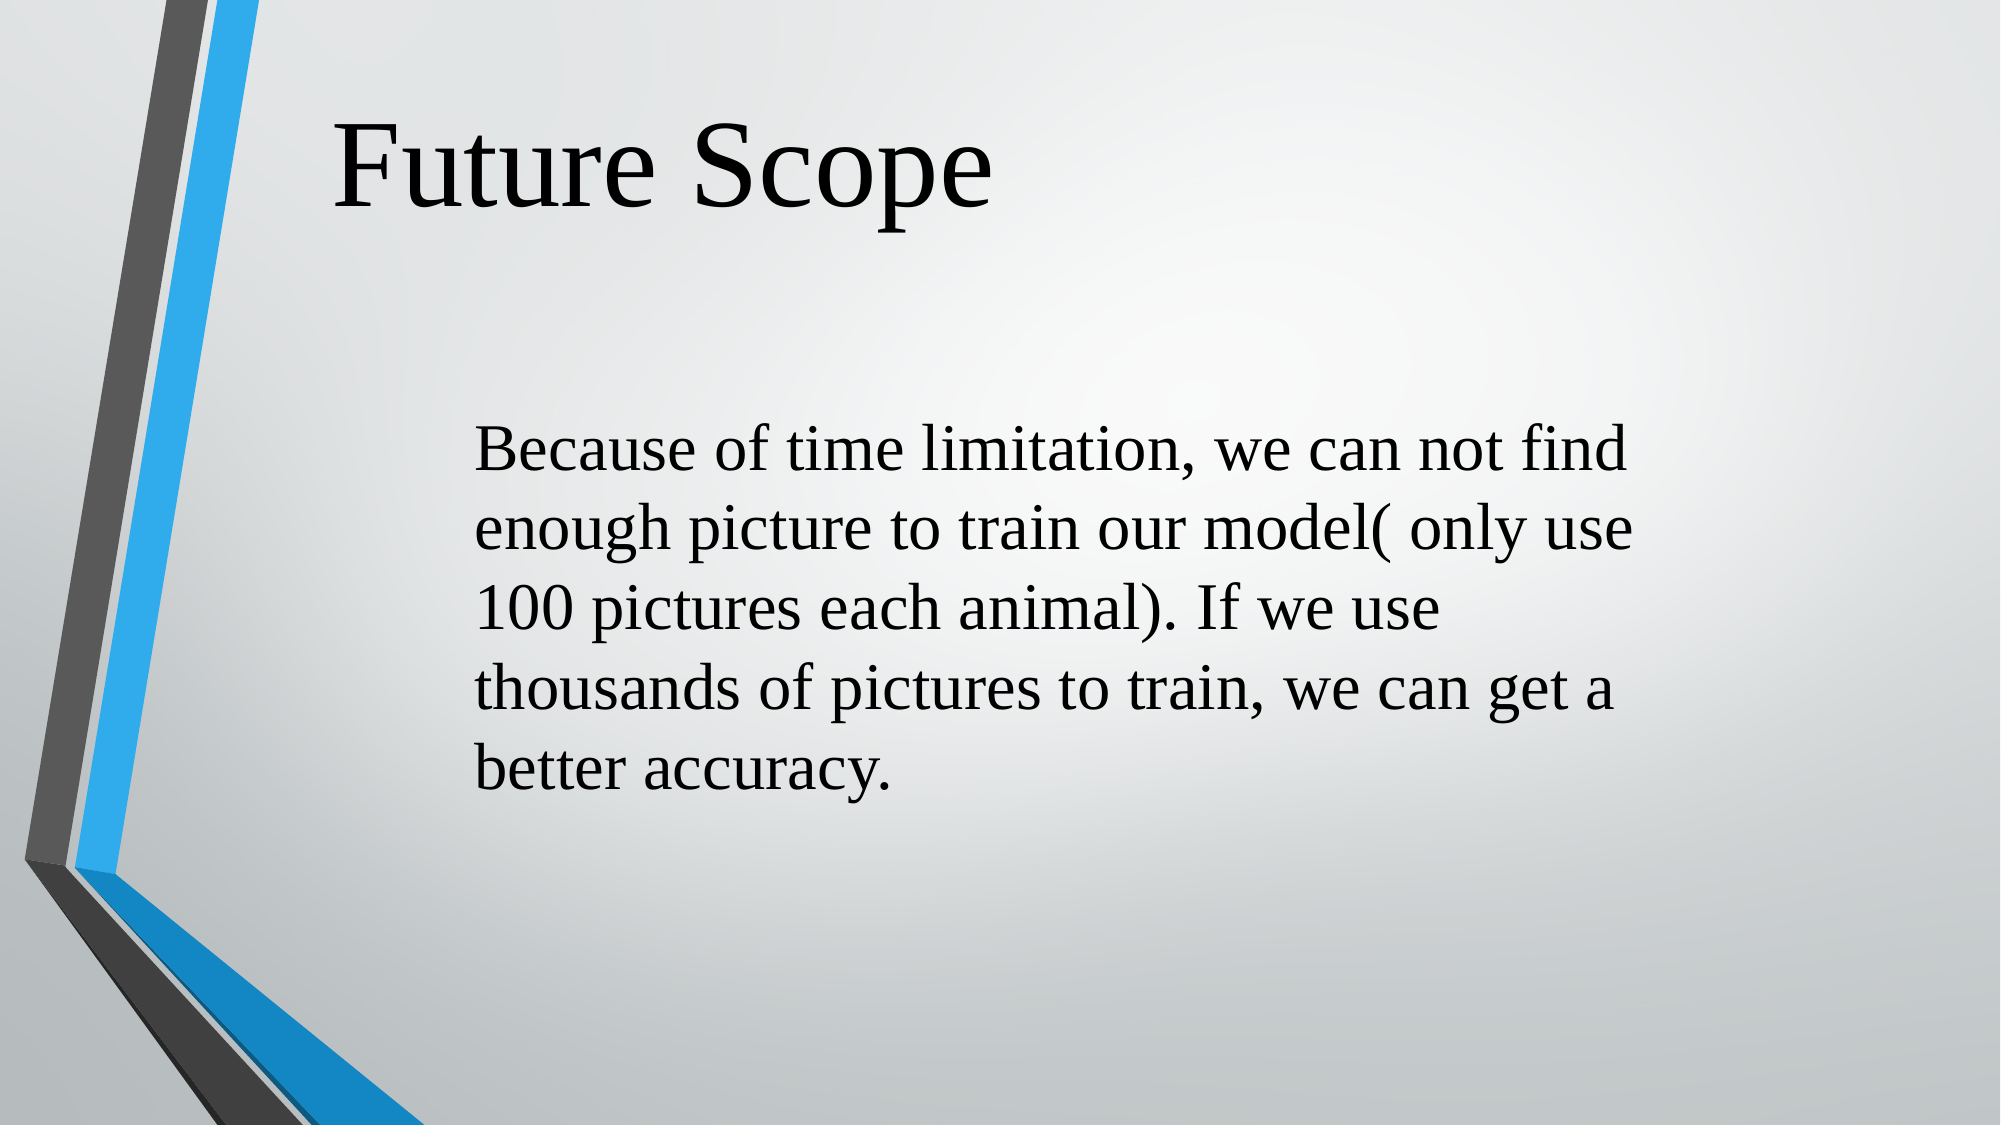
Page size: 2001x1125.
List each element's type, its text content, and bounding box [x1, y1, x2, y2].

text_box Future Scope [317, 73, 1136, 284]
text_box Because of time limitation, we can not find enough picture to train our model( only use 100 pictures each animal). If we use thousands of pictures to train, we can get a better accuracy. [459, 395, 1685, 811]
